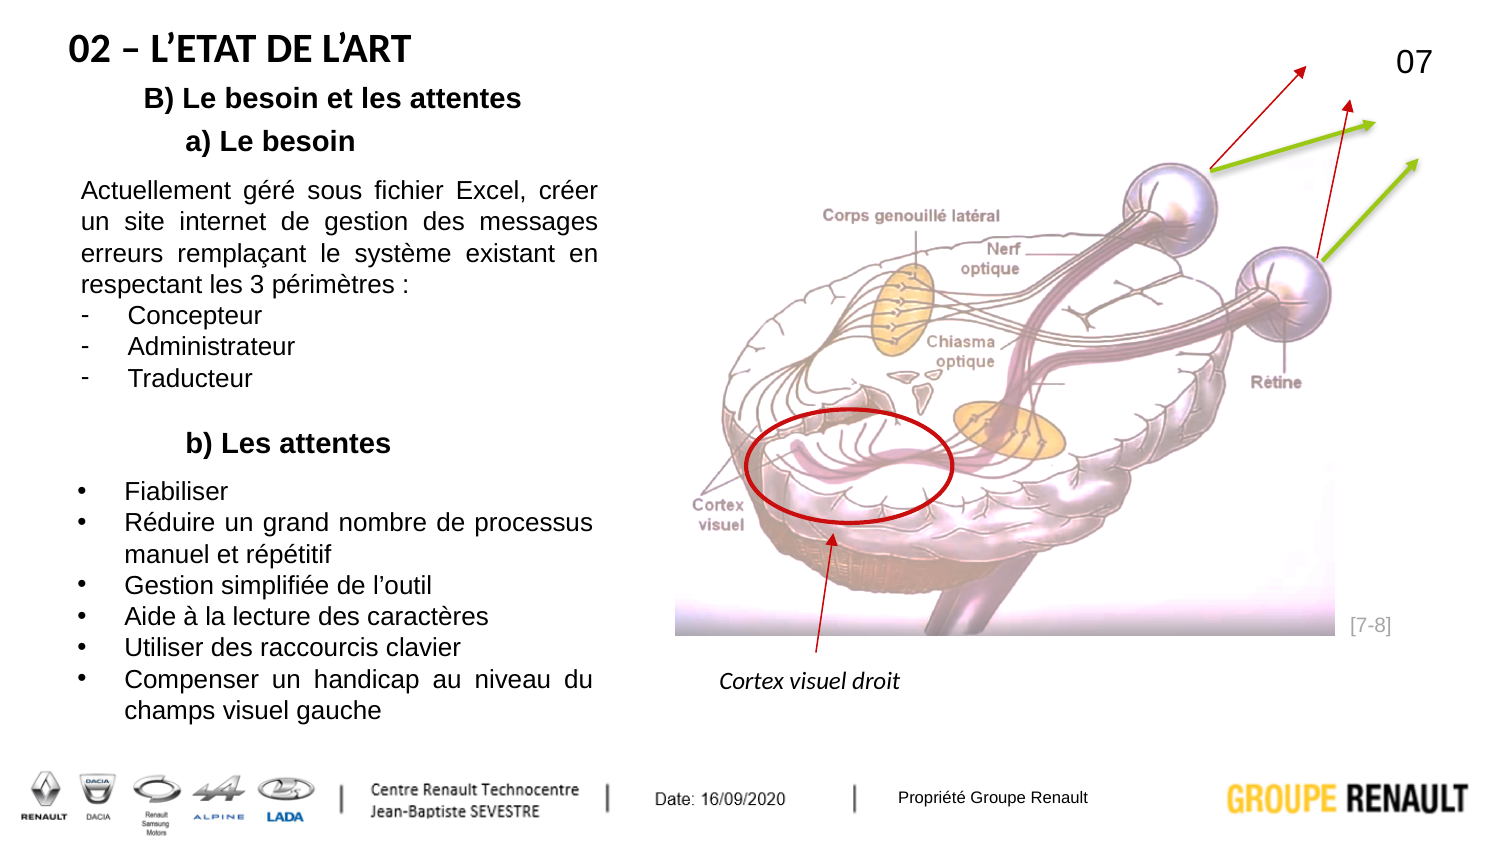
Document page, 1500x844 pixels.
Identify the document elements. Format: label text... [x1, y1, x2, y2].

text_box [1316, 99, 1351, 259]
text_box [815, 532, 834, 653]
text_box Fiabiliser Réduire un grand nombre de processus manuel et répétitif Gestion simplifiée de l’outil Aide à la lecture des caractères Utiliser des raccourcis clavier Compenser un handicap au niveau du champs visuel gauche [62, 435, 609, 732]
text_box b) Les attentes [170, 416, 656, 467]
picture [17, 764, 1477, 843]
text_box Cortex visuel droit [659, 652, 923, 702]
text_box a) Le besoin [170, 114, 656, 165]
text_box 02 – L’ETAT DE L’ART [68, 21, 696, 100]
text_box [1354, 158, 1420, 262]
text_box Actuellement géré sous fichier Excel, créer un site internet de gestion des messages erreurs remplaçant le système existant en respectant les 3 périmètres : Concepteur Administrateur Traducteur [80, 142, 599, 435]
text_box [1209, 65, 1307, 169]
text_box 07 [1396, 39, 1438, 77]
text_box B) Le besoin et les attentes [128, 71, 615, 122]
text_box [1354, 121, 1377, 156]
picture [674, 158, 1336, 637]
text_box [7-8] [1350, 612, 1404, 644]
